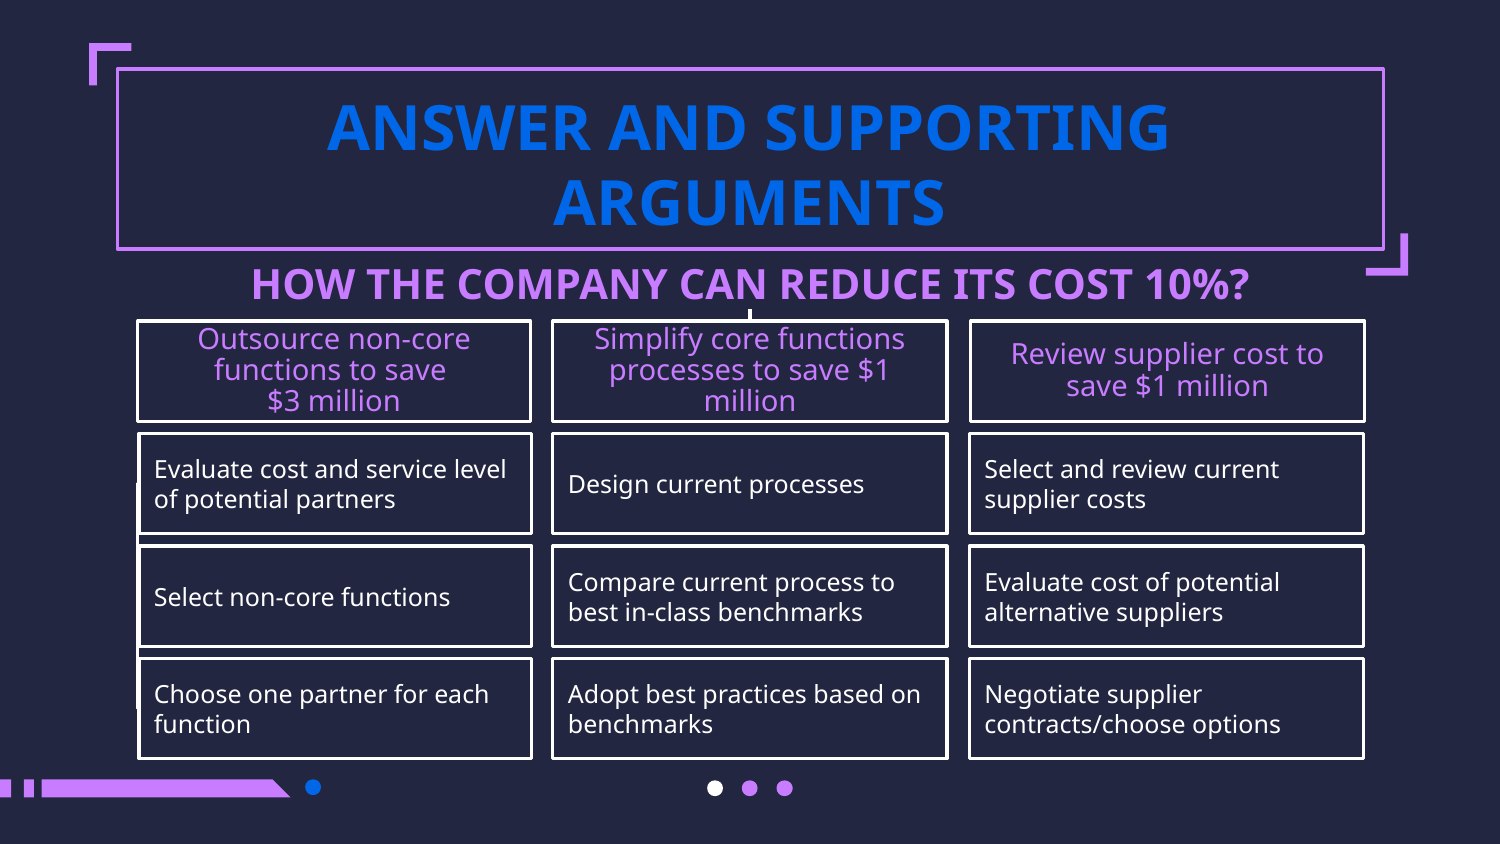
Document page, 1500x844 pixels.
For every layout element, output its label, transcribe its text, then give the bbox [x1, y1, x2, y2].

text_box Negotiate supplier contracts/choose options [969, 658, 1364, 759]
text_box Evaluate cost of potential alternative suppliers [969, 546, 1364, 647]
text_box Compare current process to best in-class benchmarks [552, 546, 947, 647]
text_box Adopt best practices based on benchmarks [552, 658, 947, 759]
text_box Choose one partner for each function [139, 658, 532, 759]
text_box Design current processes [552, 433, 947, 534]
text_box Review supplier cost to save $1 million [970, 321, 1365, 422]
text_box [88, 42, 1409, 276]
text_box Outsource non-core functions to save $3 million [137, 321, 531, 422]
text_box Select and review current supplier costs [969, 433, 1364, 534]
text_box Simplify core functions processes to save $1 million [552, 321, 947, 422]
text_box Evaluate cost and service level of potential partners [139, 433, 532, 534]
text_box HOW THE COMPANY CAN REDUCE ITS COST 10%? [116, 283, 1383, 320]
text_box Select non-core functions [143, 546, 532, 647]
